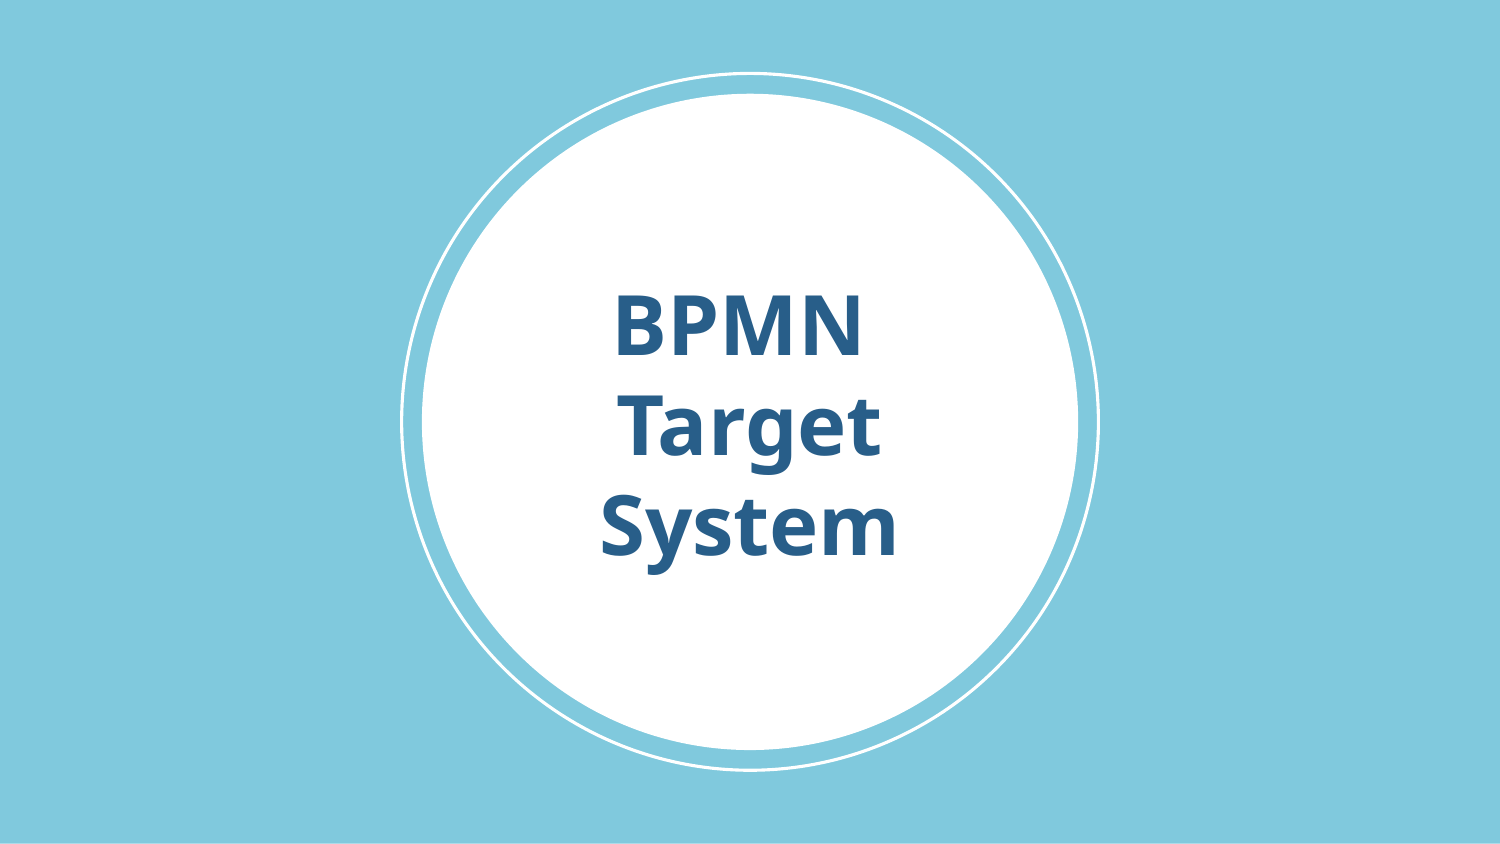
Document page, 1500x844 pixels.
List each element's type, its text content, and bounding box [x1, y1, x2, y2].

title BPMN Target System [495, 272, 1005, 572]
